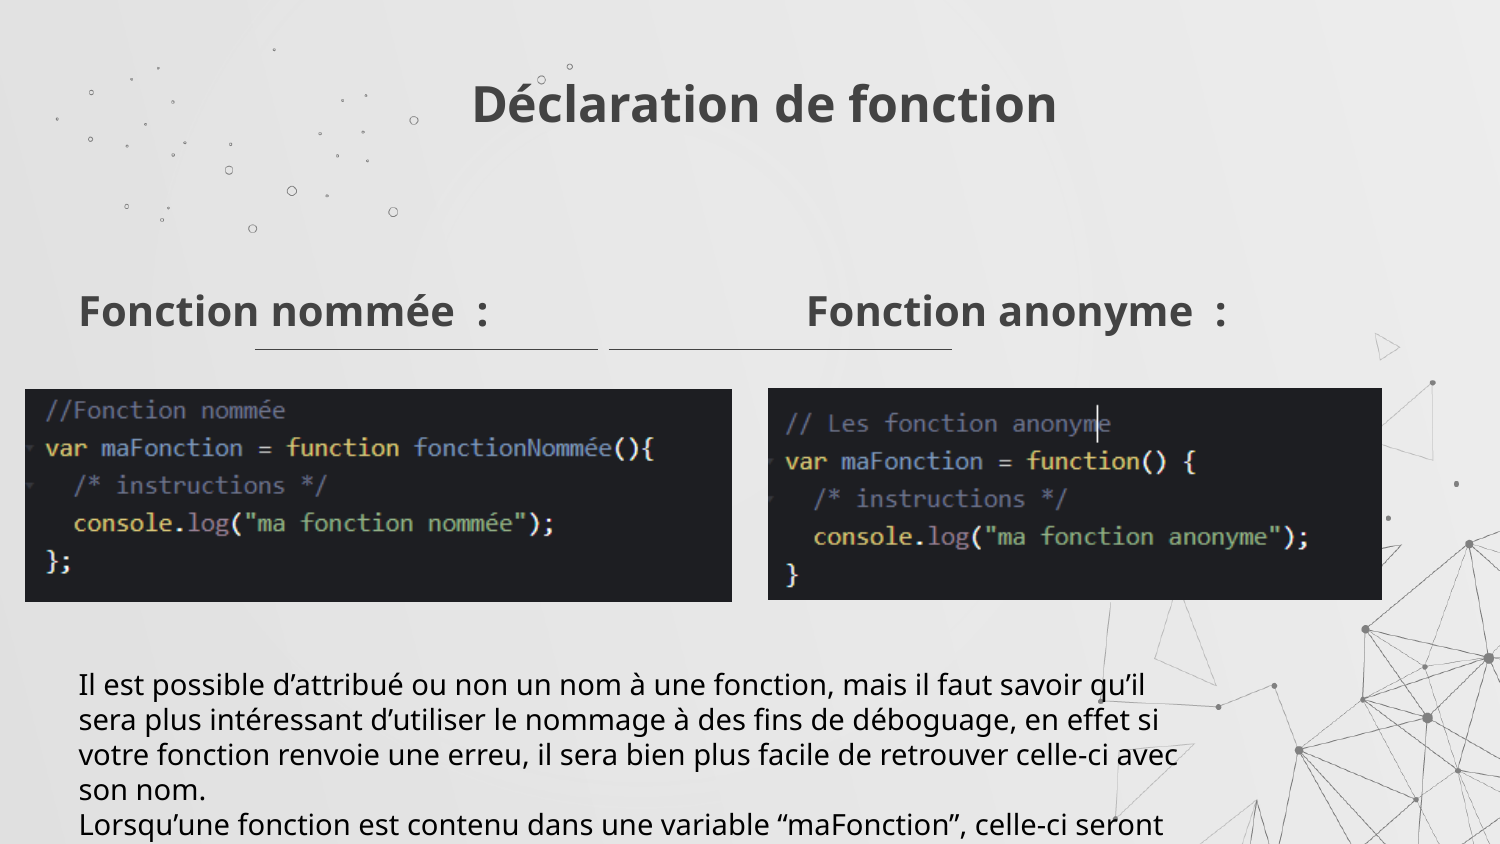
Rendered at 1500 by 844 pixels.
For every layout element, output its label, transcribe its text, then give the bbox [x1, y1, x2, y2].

title Déclaration de fonction [322, 57, 1208, 214]
text_box Fonction nommée : [63, 243, 582, 350]
picture [0, 0, 1500, 844]
text_box Il est possible d’attribué ou non un nom à une fonction, mais il faut savoir qu’il sera plus intéressant d’utiliser le nommage à des fins de déboguage, en effet si votre fonction renvoie une erreu, il sera bien plus facile de retrouver celle-ci avec son nom. Lorsqu’une fonction est contenu dans une variable “maFonction”, celle-ci seront considérée comme expression de fonction. [63, 658, 1208, 844]
text_box [790, 349, 1500, 742]
text_box Fonction anonyme : [790, 243, 1310, 350]
picture [1208, 742, 1500, 844]
